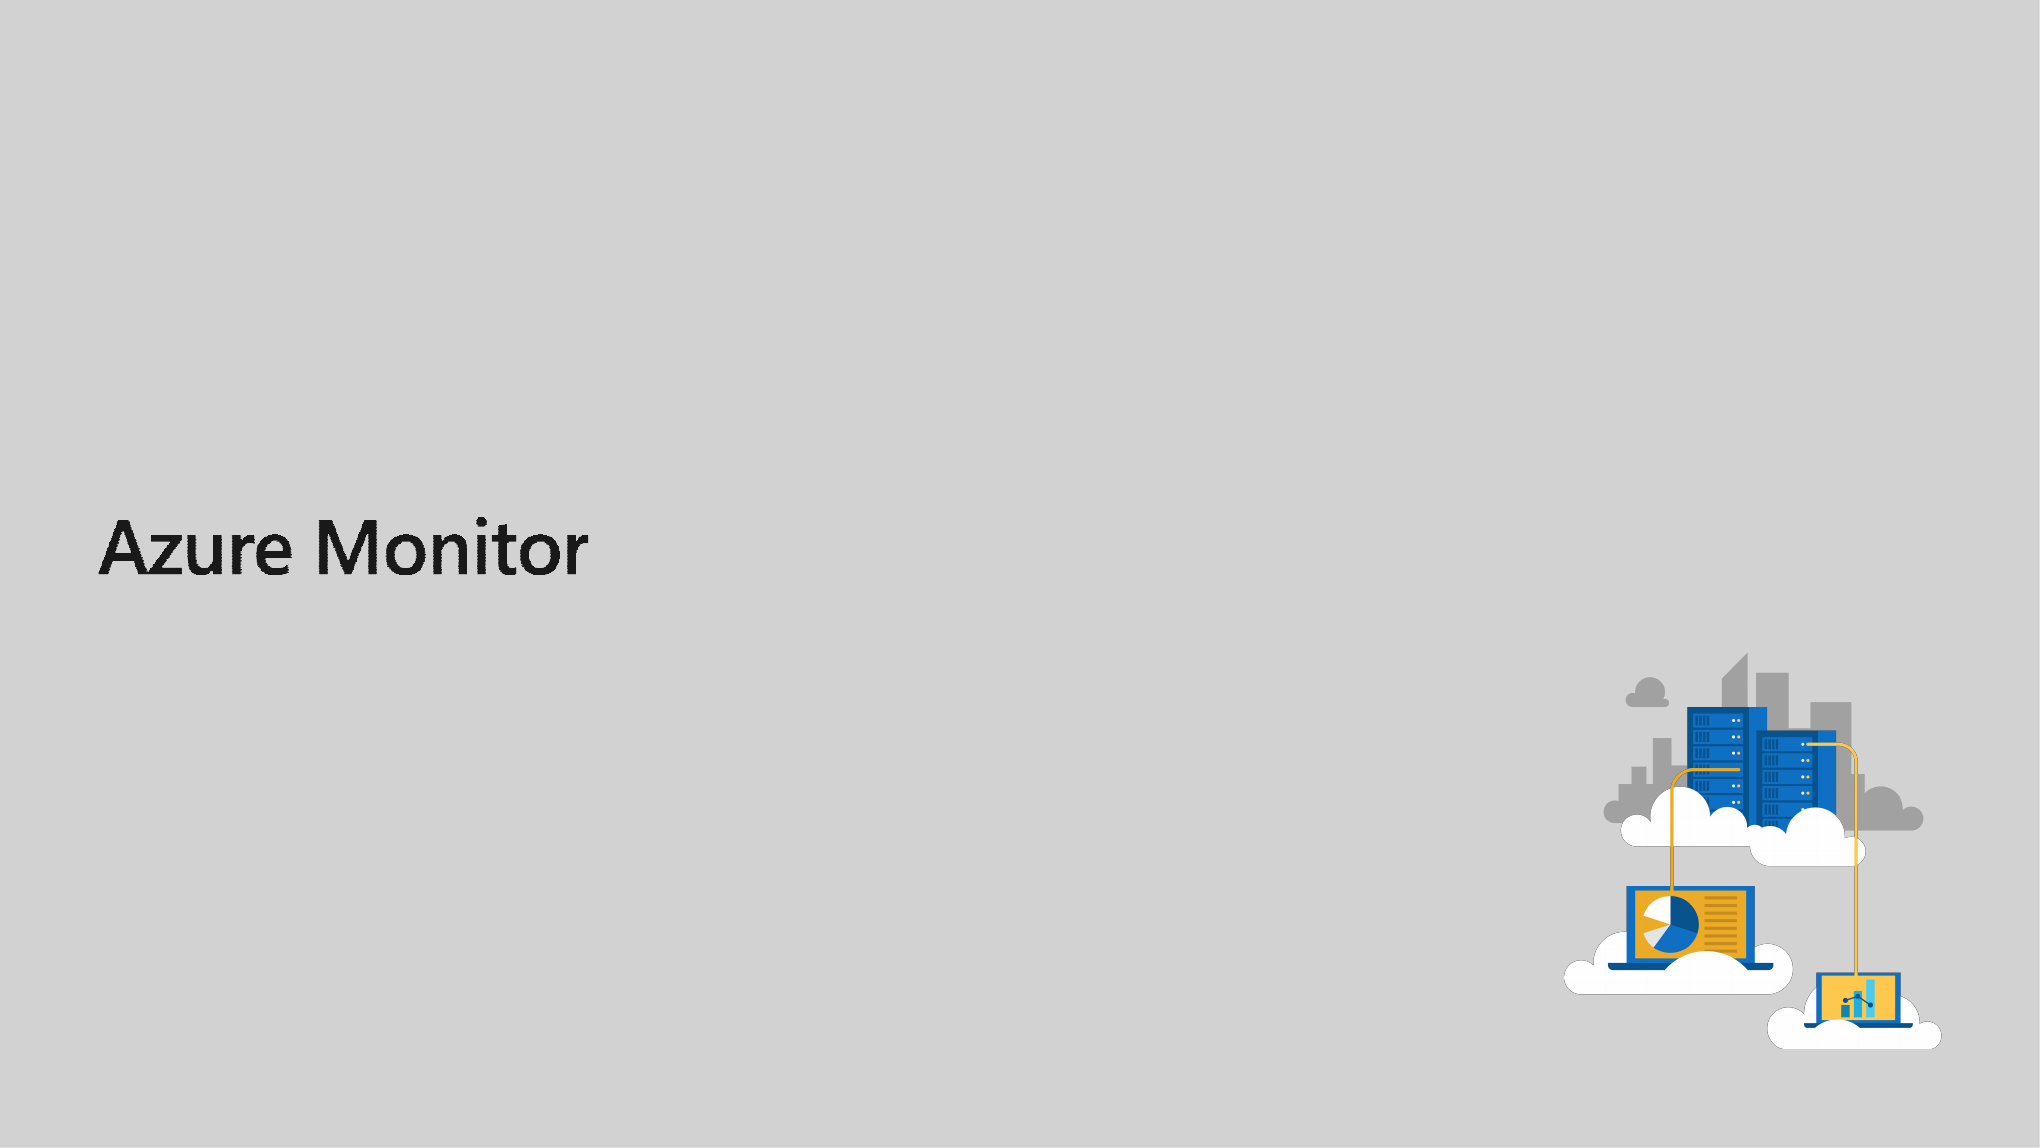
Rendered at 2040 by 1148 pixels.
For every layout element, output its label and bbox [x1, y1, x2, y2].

text_box [98, 517, 589, 575]
text_box [0, 0, 2040, 1148]
text_box [1563, 652, 1943, 1049]
